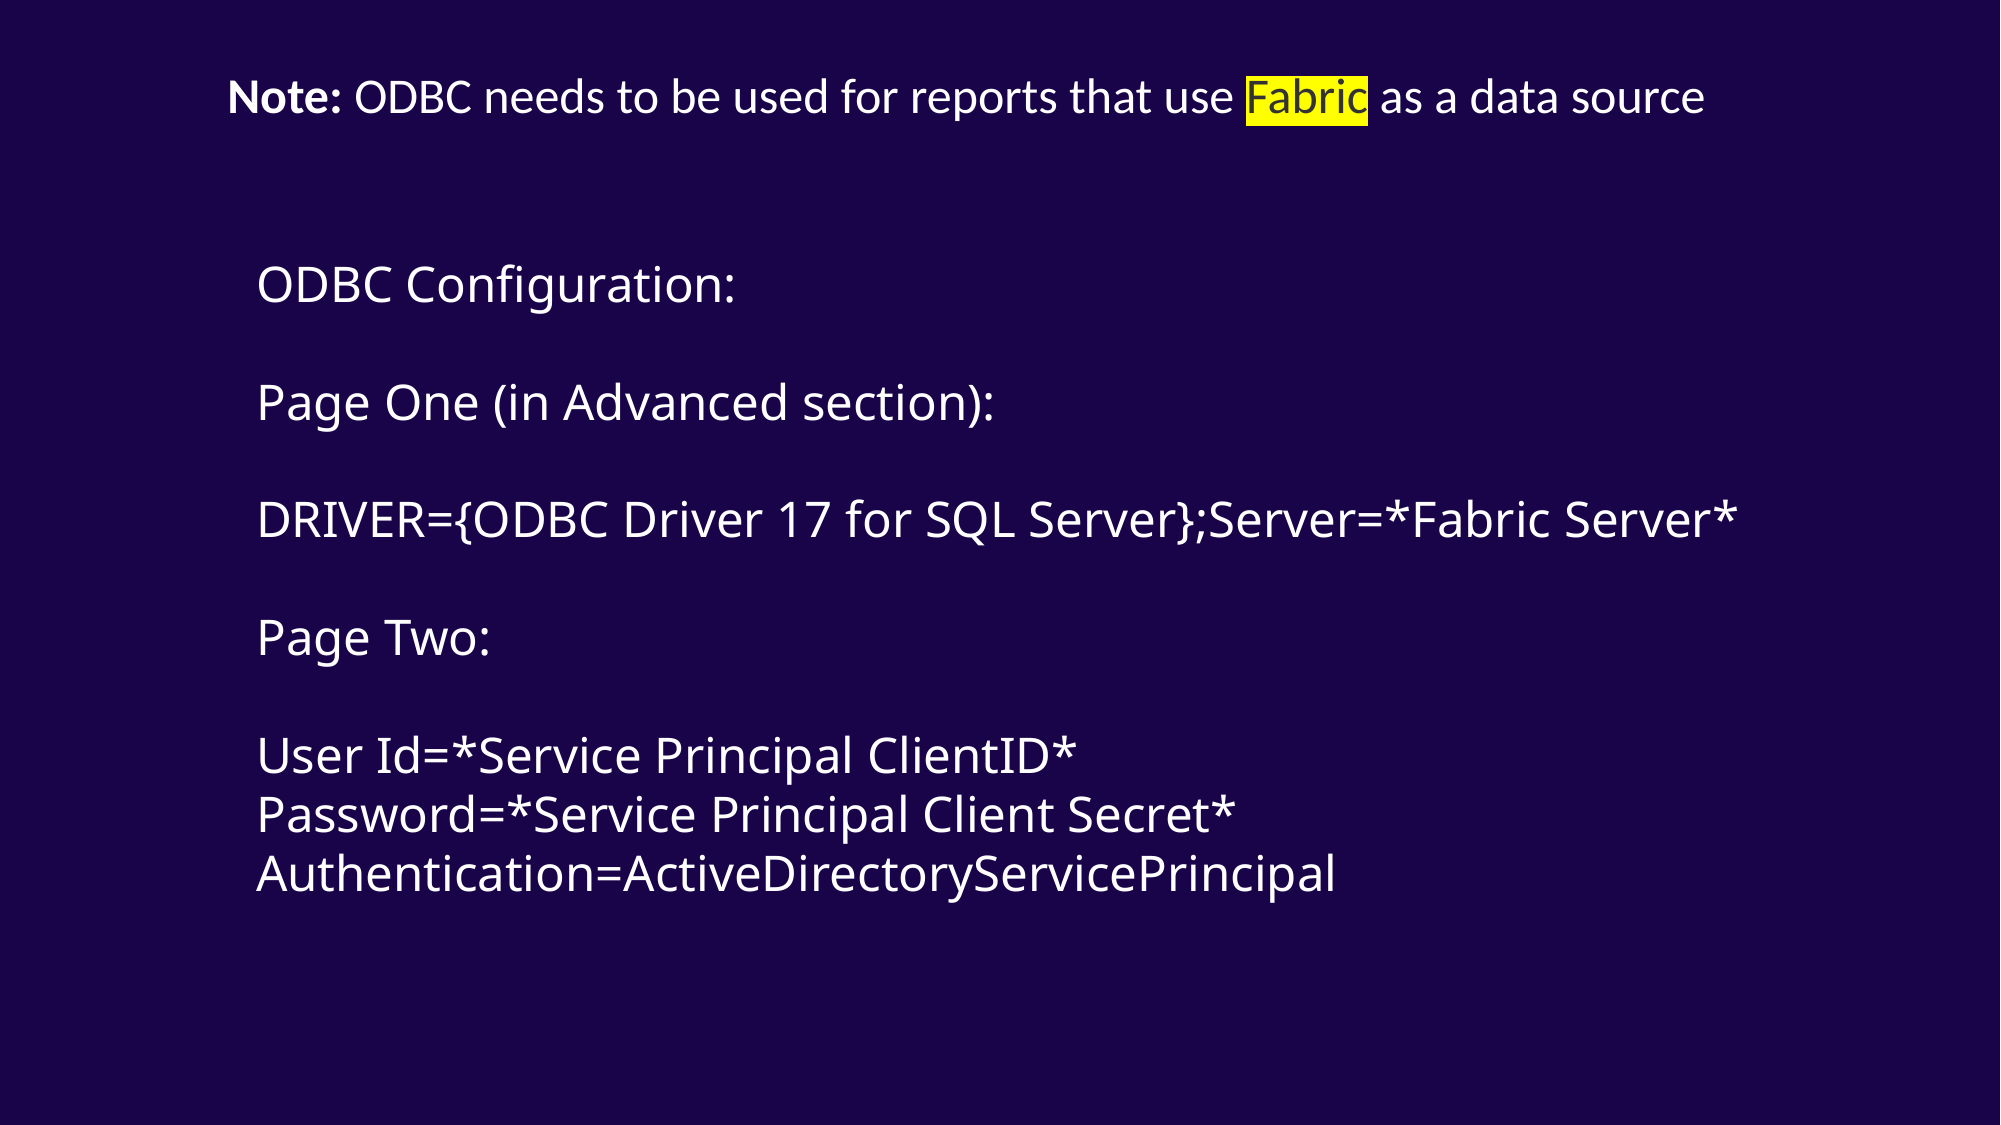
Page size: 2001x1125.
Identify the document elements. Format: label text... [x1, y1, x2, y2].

text_box Note: ODBC needs to be used for reports that use Fabric as a data source [149, 56, 1784, 131]
text_box ODBC Configuration: Page One (in Advanced section): DRIVER={ODBC Driver 17 for SQL Server};Server=*Fabric Server* Page Two: User Id=*Service Principal ClientID* Password=*Service Principal Client Secret* Authentication=ActiveDirectoryServicePrincipal [241, 245, 1784, 909]
